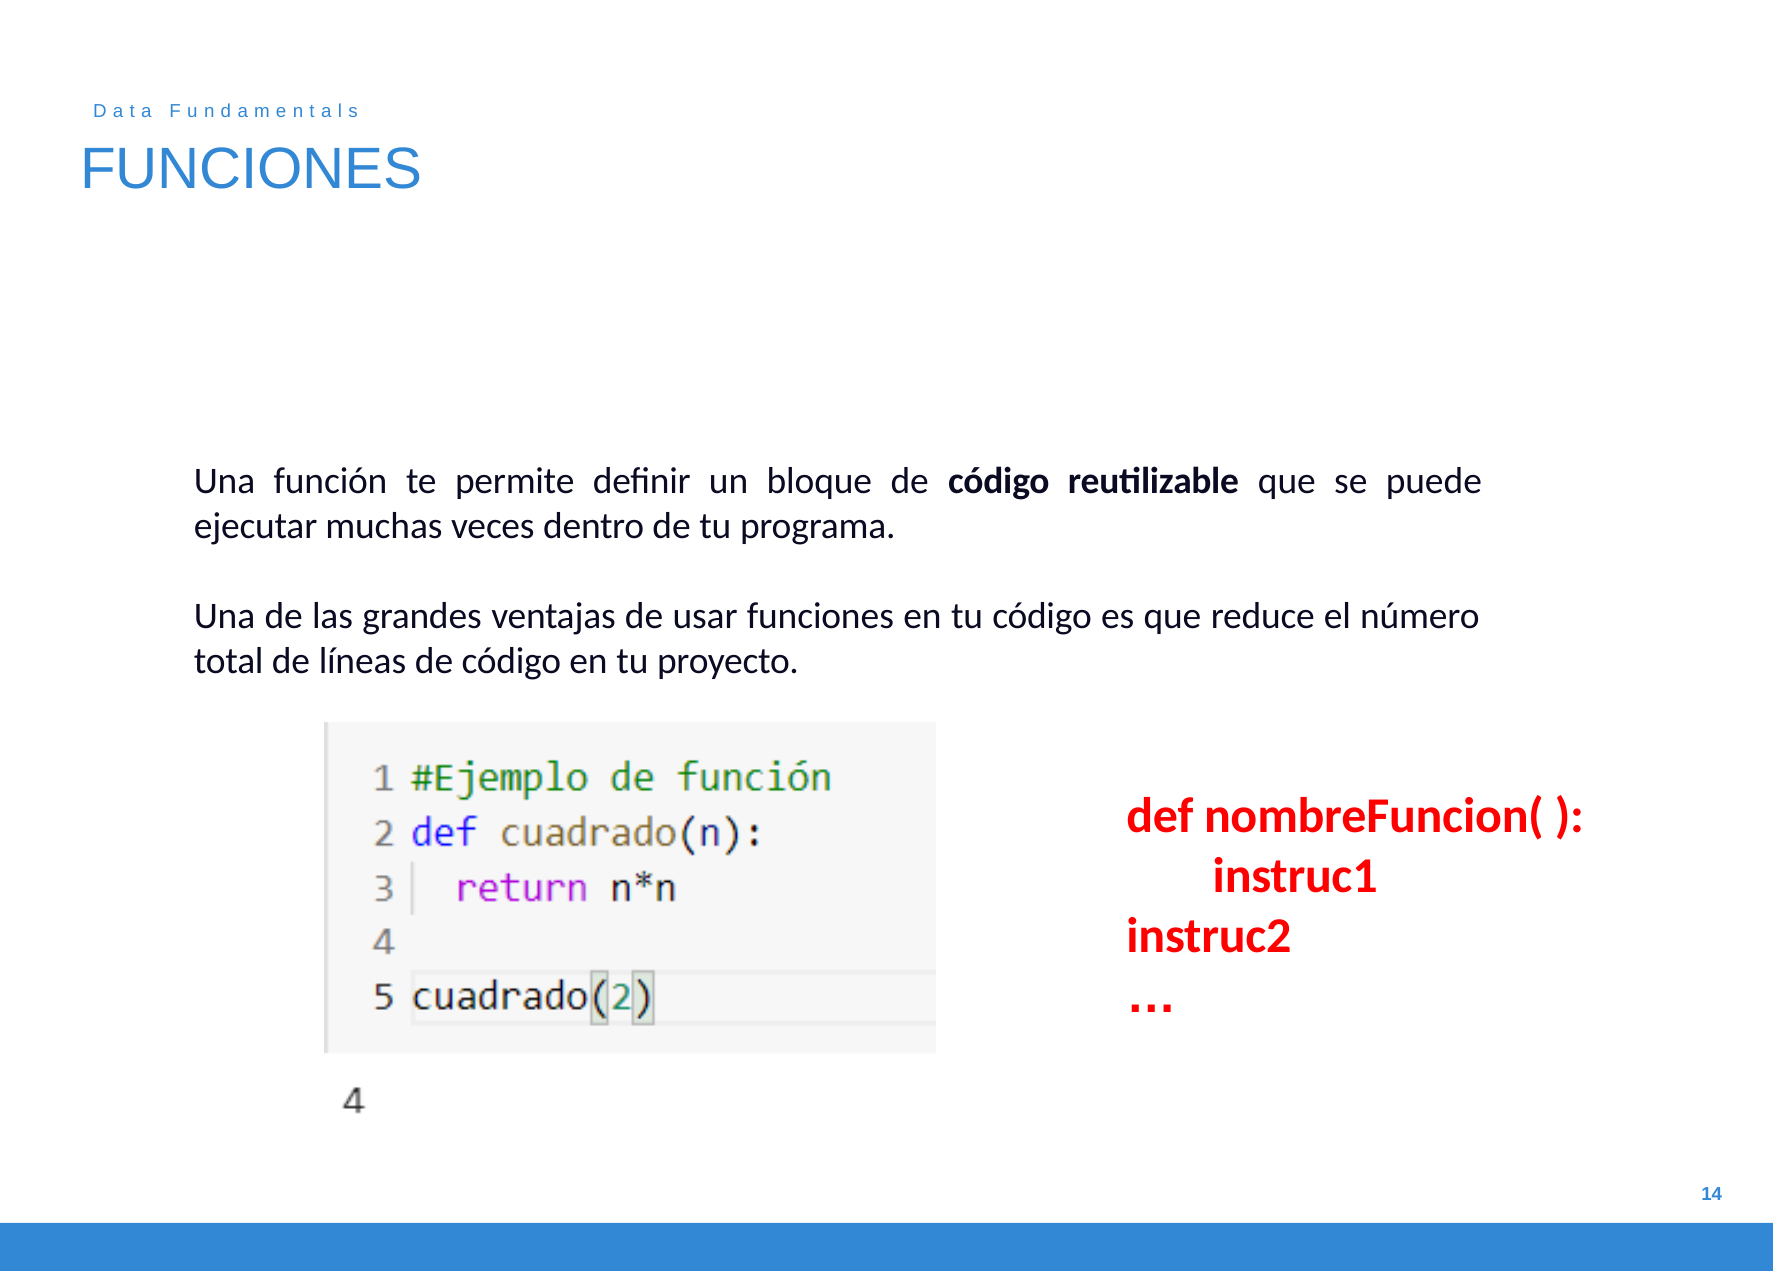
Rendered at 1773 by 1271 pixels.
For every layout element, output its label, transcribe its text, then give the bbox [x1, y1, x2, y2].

text_box FUNCIONES [78, 128, 426, 201]
text_box total de líneas de código en tu proyecto. [193, 637, 805, 681]
text_box Una función te permite definir un bloque de código reutilizable que se puede [193, 457, 1490, 501]
text_box ejecutar muchas veces dentro de tu programa. [193, 502, 903, 546]
text_box Una de las grandes ventajas de usar funciones en tu código es que reduce el número [193, 592, 1489, 636]
list Data Fundamentals [78, 91, 741, 137]
text_box def nombreFuncion( ): instruc1 instruc2 … [1124, 780, 1591, 1023]
picture [324, 722, 936, 1132]
